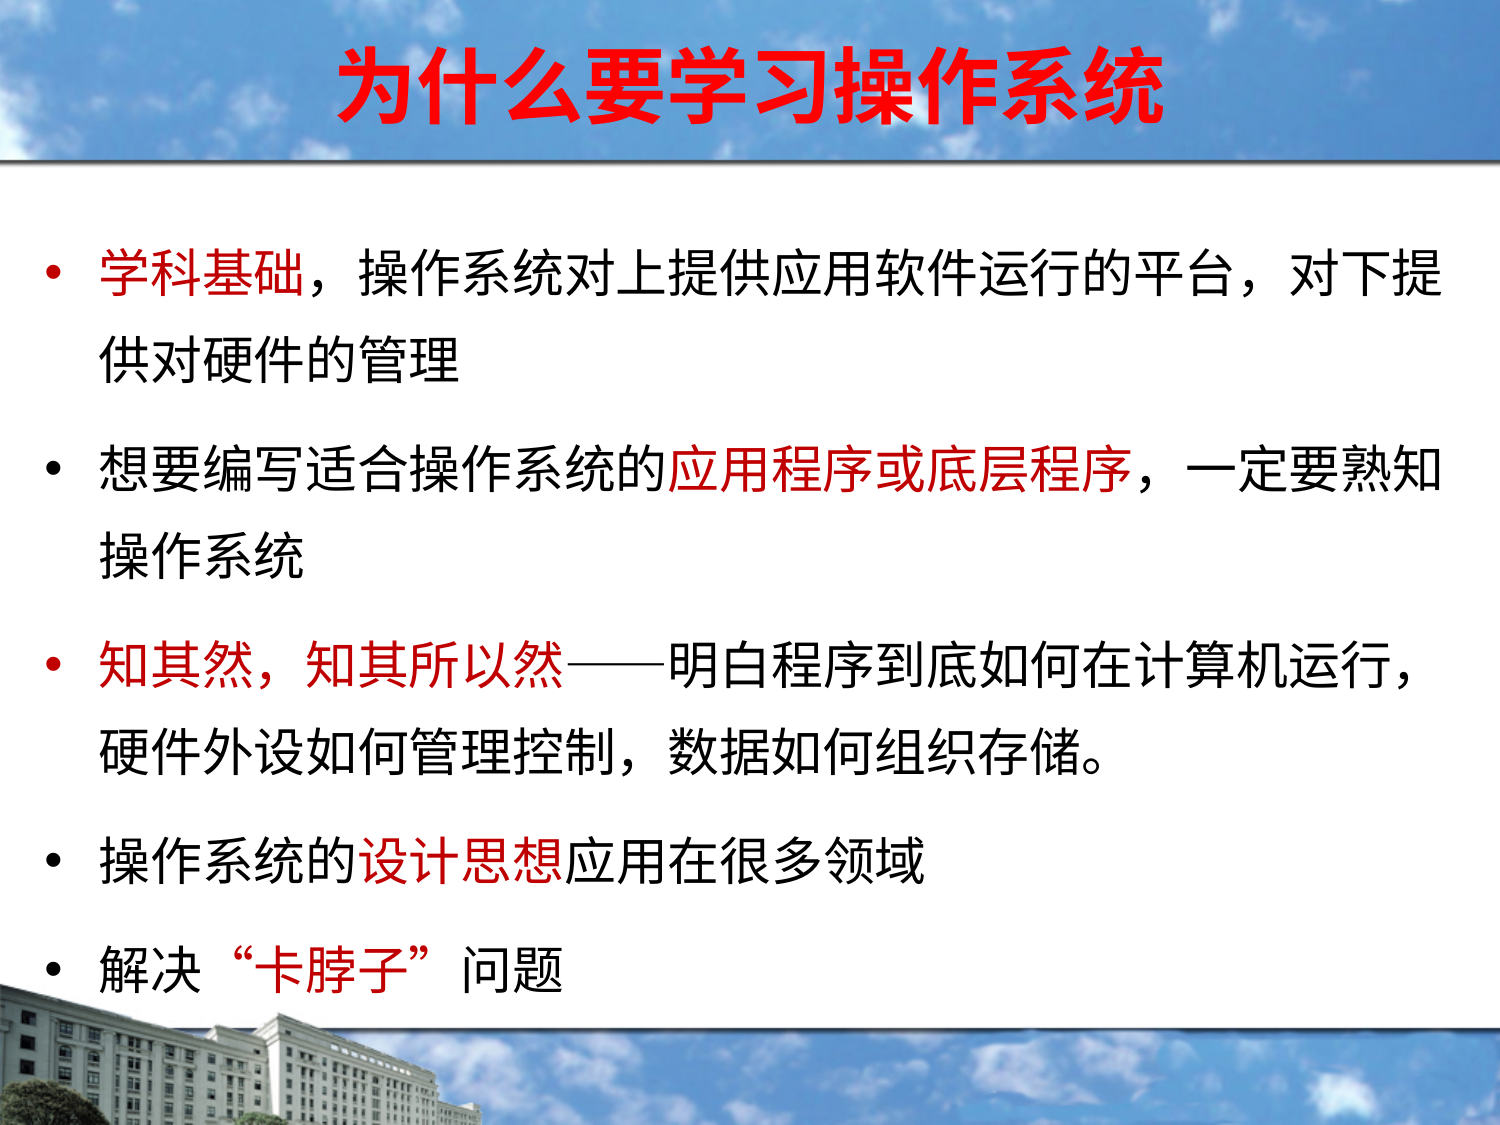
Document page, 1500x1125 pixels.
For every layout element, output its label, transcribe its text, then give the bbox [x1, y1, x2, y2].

picture [0, 0, 1500, 1125]
title 为什么要学习操作系统 [75, 7, 1425, 161]
list 学科基础，操作系统对上提供应用软件运行的平台，对下提供对硬件的管理 想要编写适合操作系统的应用程序或底层程序，一定要熟知操作系统 知其然，知其所以然——明白程序到底如何在计算机运行，硬件外设如何管理控制，数据如何组织存储。 操作系统的设计思想应用在很多领域 解决“卡脖子”问题 [29, 208, 1483, 1008]
